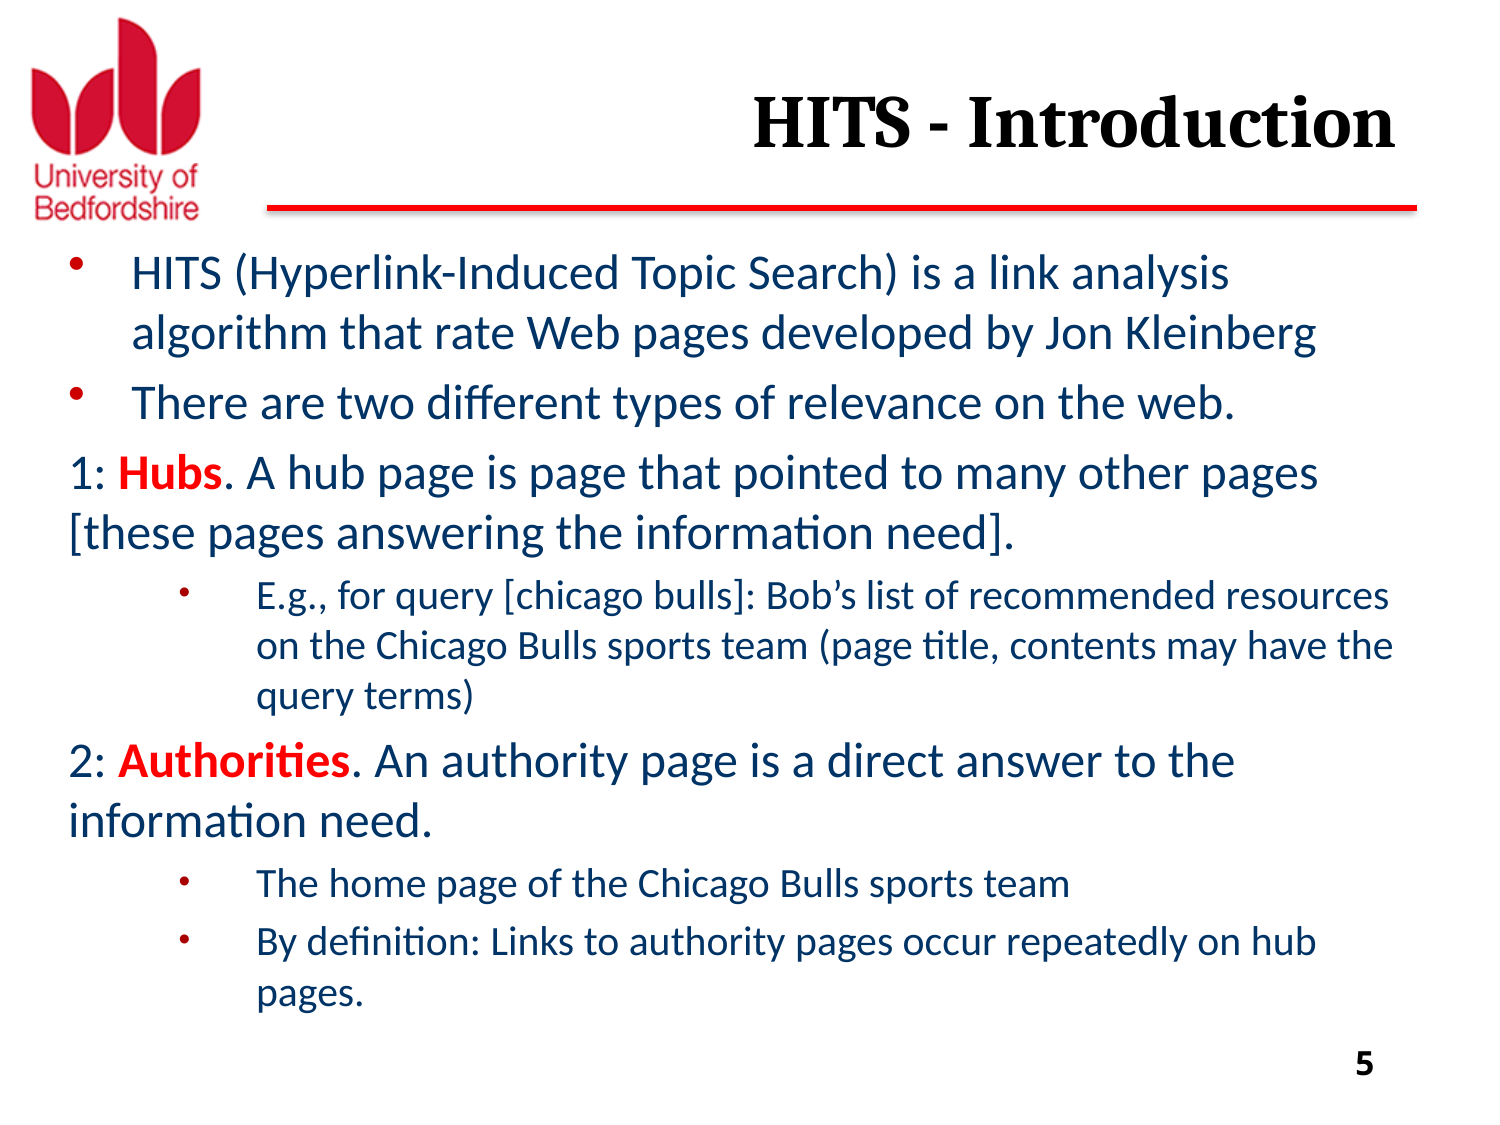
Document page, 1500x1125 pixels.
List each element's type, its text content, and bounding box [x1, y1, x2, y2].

title HITS - Introduction [262, 61, 1413, 174]
list HITS (Hyperlink-Induced Topic Search) is a link analysis algorithm that rate Web pages developed by Jon Kleinberg There are two different types of relevance on the web. 1: Hubs. A hub page is page that pointed to many other pages [these pages answering the information need]. E.g., for query [chicago bulls]: Bob’s list of recommended resources on the Chicago Bulls sports team (page title, contents may have the query terms) 2: Authorities. An authority page is a direct answer to the information need. The home page of the Chicago Bulls sports team By definition: Links to authority pages occur repeatedly on hub pages. [53, 231, 1447, 1047]
picture [0, 0, 237, 236]
